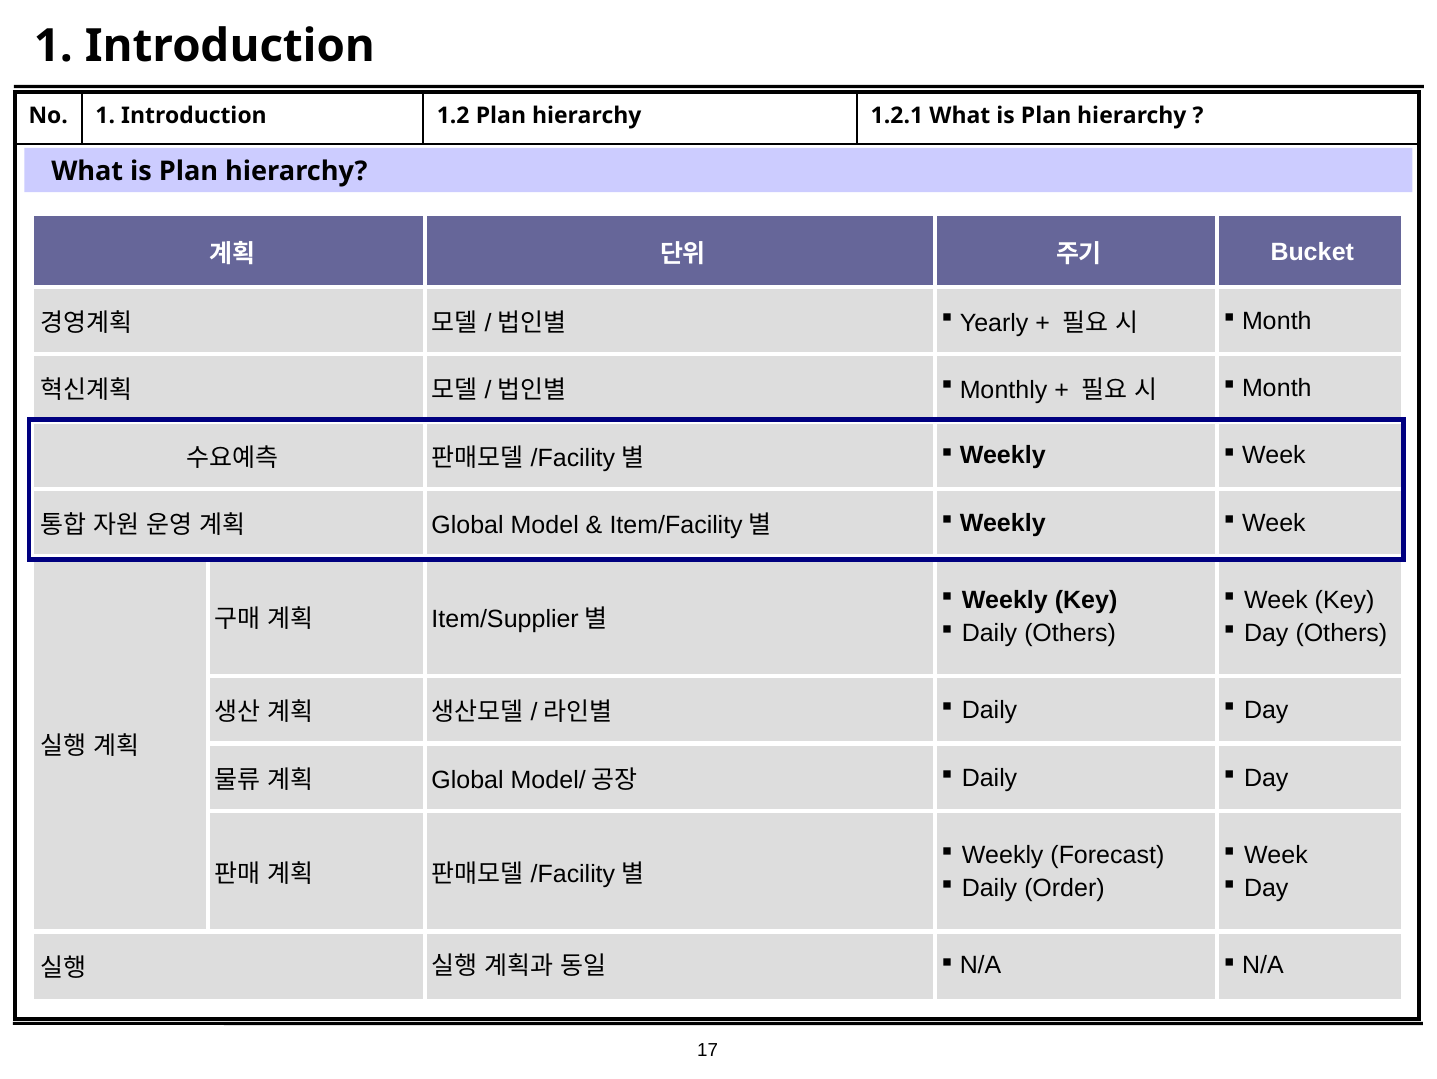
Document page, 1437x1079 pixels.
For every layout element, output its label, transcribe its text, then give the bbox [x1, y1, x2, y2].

table_cell 모델/법인별 [427, 356, 933, 419]
text_box [28, 419, 1404, 560]
table_cell 모델/법인별 [427, 289, 933, 352]
table_header 1.2 Plan hierarchy [424, 94, 856, 143]
table_cell 실행 계획과 동일 [427, 934, 933, 999]
table_cell [17, 145, 1417, 1017]
table_cell 혁신계획 [34, 356, 423, 419]
table_cell Weekly (Forecast) Daily (Order) [937, 813, 1215, 929]
table_cell Week Day [1219, 813, 1401, 929]
text_box What is Plan hierarchy? [24, 147, 1413, 193]
table_cell Day [1219, 678, 1401, 741]
table_cell Week (Key) Day (Others) [1219, 560, 1401, 674]
table_cell Yearly + 필요 시 [937, 289, 1215, 352]
table_cell 물류 계획 [210, 746, 423, 809]
table_cell N/A [937, 934, 1215, 999]
table_header No. [17, 94, 81, 143]
table_cell 생산 계획 [210, 678, 423, 741]
table_cell Item/Supplier별 [427, 560, 933, 674]
table_cell N/A [1219, 934, 1401, 999]
table_header Bucket [1219, 216, 1401, 285]
table_cell Daily [937, 746, 1215, 809]
table_cell Day [1219, 746, 1401, 809]
table_cell 판매 계획 [210, 813, 423, 929]
table_cell 구매 계획 [210, 560, 423, 674]
table_cell 경영계획 [34, 289, 423, 352]
slide_number 17 [560, 1030, 860, 1079]
table_cell Monthly + 필요 시 [937, 356, 1215, 419]
table_cell Month [1219, 356, 1401, 419]
table_cell Daily [937, 678, 1215, 741]
table_cell 실행 계획 [34, 560, 206, 929]
table_cell Month [1219, 289, 1401, 352]
table_cell 판매모델/Facility별 [427, 813, 933, 929]
table_cell 실행 [34, 934, 423, 999]
table_cell Global Model/공장 [427, 746, 933, 809]
table_cell Weekly (Key) Daily (Others) [937, 560, 1215, 674]
title 1. Introduction [20, 9, 697, 78]
table_header 계획 [34, 216, 423, 285]
table_header 단위 [427, 216, 933, 285]
table_header 1. Introduction [83, 94, 422, 143]
table_header 1.2.1 What is Plan hierarchy ? [858, 94, 1417, 143]
table_cell 생산모델/라인별 [427, 678, 933, 741]
table_header 주기 [937, 216, 1215, 285]
